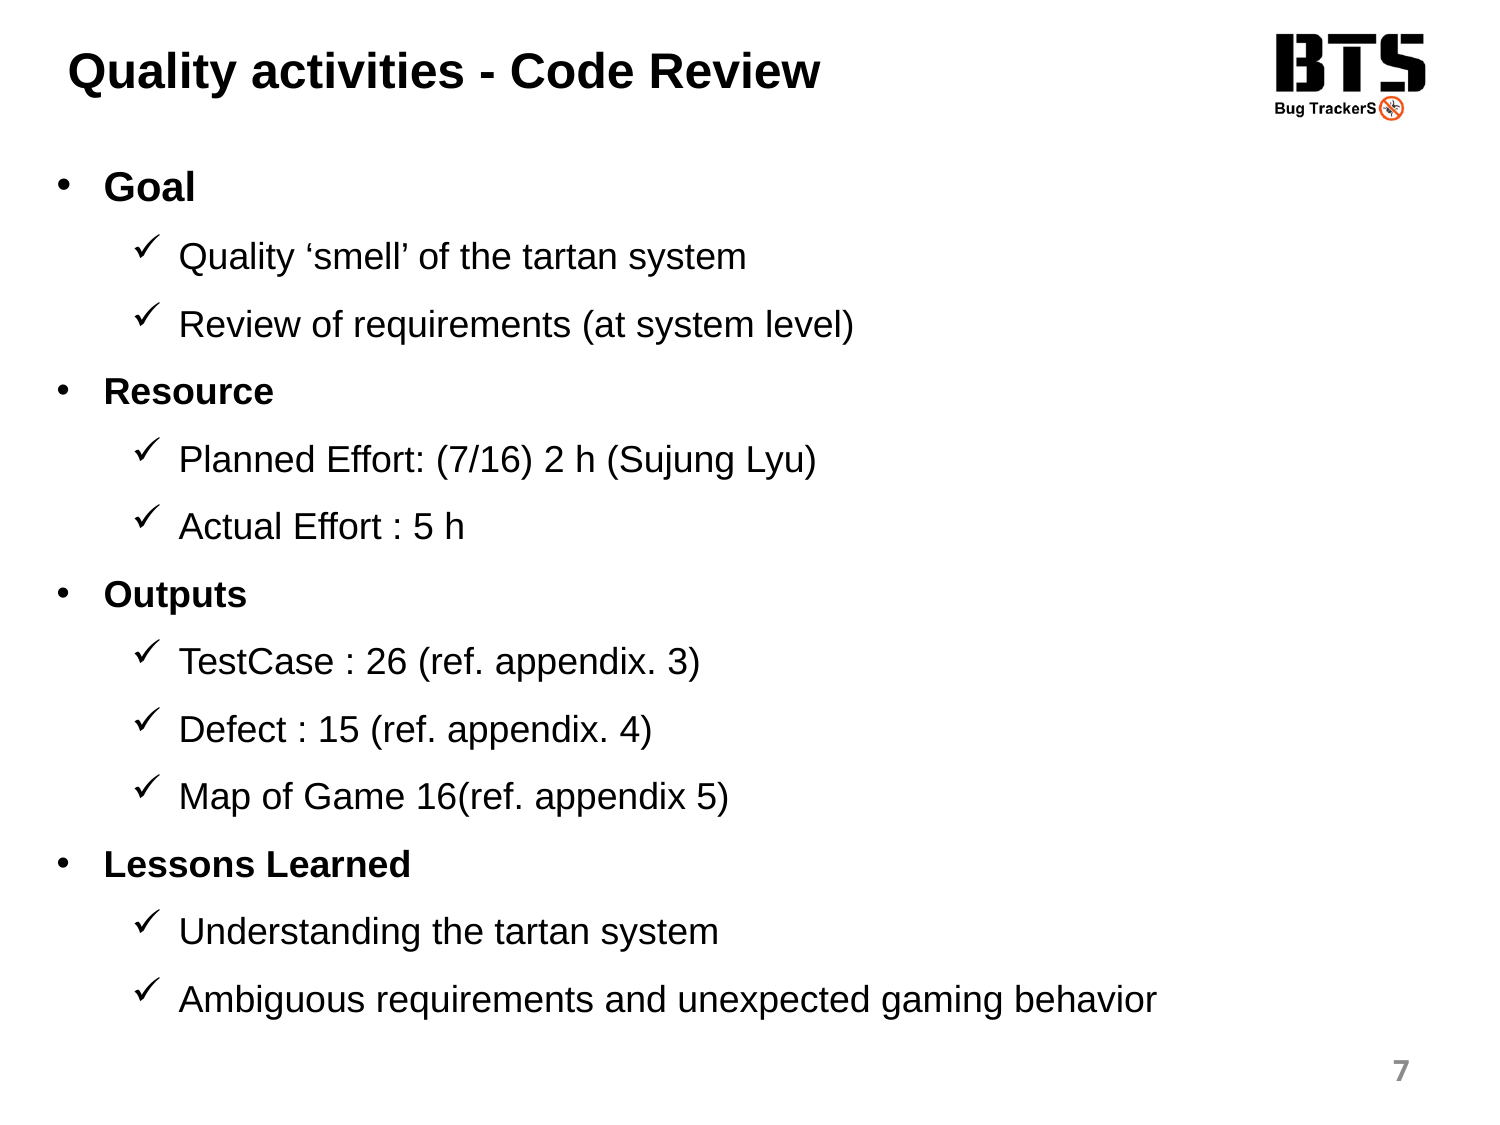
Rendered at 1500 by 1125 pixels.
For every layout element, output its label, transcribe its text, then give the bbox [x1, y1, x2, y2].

text_box Quality activities - Code Review [53, 30, 998, 106]
picture [1263, 30, 1437, 127]
slide_number 7 [1074, 1072, 1425, 1103]
text_box Goal Quality ‘smell’ of the tartan system Review of requirements (at system level) Resource Planned Effort: (7/16) 2 h (Sujung Lyu) Actual Effort : 5 h Outputs TestCase : 26 (ref. appendix. 3) Defect : 15 (ref. appendix. 4) Map of Game 16(ref. appendix 5) Lessons Learned Understanding the tartan system Ambiguous requirements and unexpected gaming behavior [41, 137, 1436, 1072]
